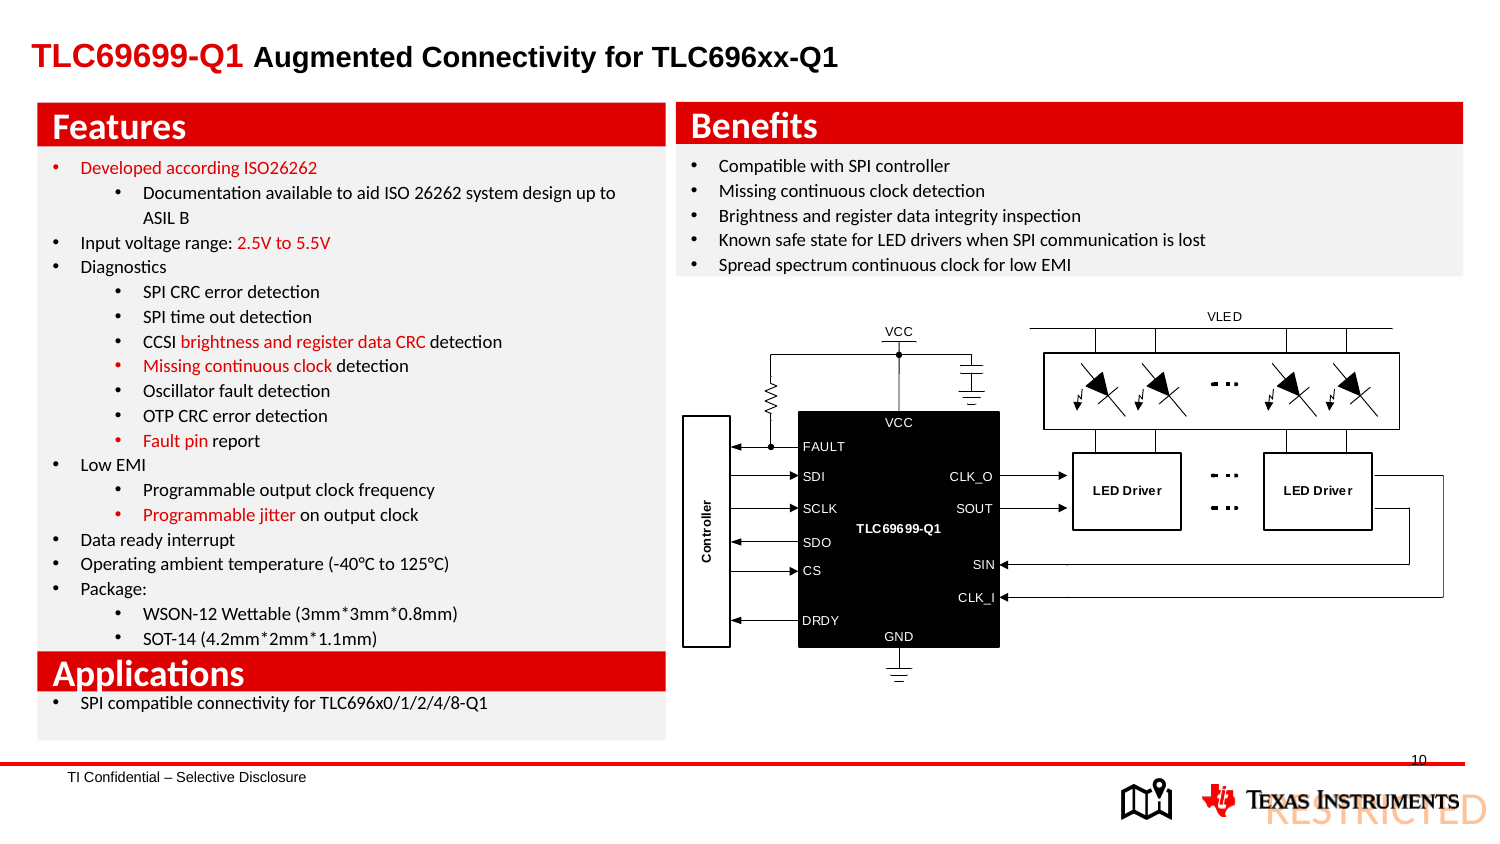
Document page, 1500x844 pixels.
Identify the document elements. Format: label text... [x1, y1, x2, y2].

picture [1202, 784, 1459, 817]
text_box SPI compatible connectivity for TLC696x0/1/2/4/8-Q1 [35, 681, 668, 742]
picture [1116, 768, 1177, 830]
slide_number 10 [1089, 744, 1440, 770]
text_box Compatible with SPI controller Missing continuous clock detection Brightness and register data integrity inspection Known safe state for LED drivers when SPI communication is lost Spread spectrum continuous clock for low EMI [674, 142, 1465, 278]
text_box Applications [37, 651, 666, 692]
text_box Developed according ISO26262 Documentation available to aid ISO 26262 system design up to ASIL B Input voltage range: 2.5V to 5.5V Diagnostics SPI CRC error detection SPI time out detection CCSI brightness and register data CRC detection Missing continuous clock detection Oscillator fault detection OTP CRC error detection Fault pin report Low EMI Programmable output clock frequency Programmable jitter on output clock Data ready interrupt Operating ambient temperature (-40°C to 125°C) Package: WSON-12 Wettable (3mm*3mm*0.8mm) SOT-14 (4.2mm*2mm*1.1mm) [35, 144, 668, 653]
picture [679, 302, 1444, 683]
text_box Features [37, 102, 666, 147]
text_box Benefits [675, 101, 1464, 142]
title TLC69699-Q1 Augmented Connectivity for TLC696xx-Q1 [18, 6, 1482, 108]
